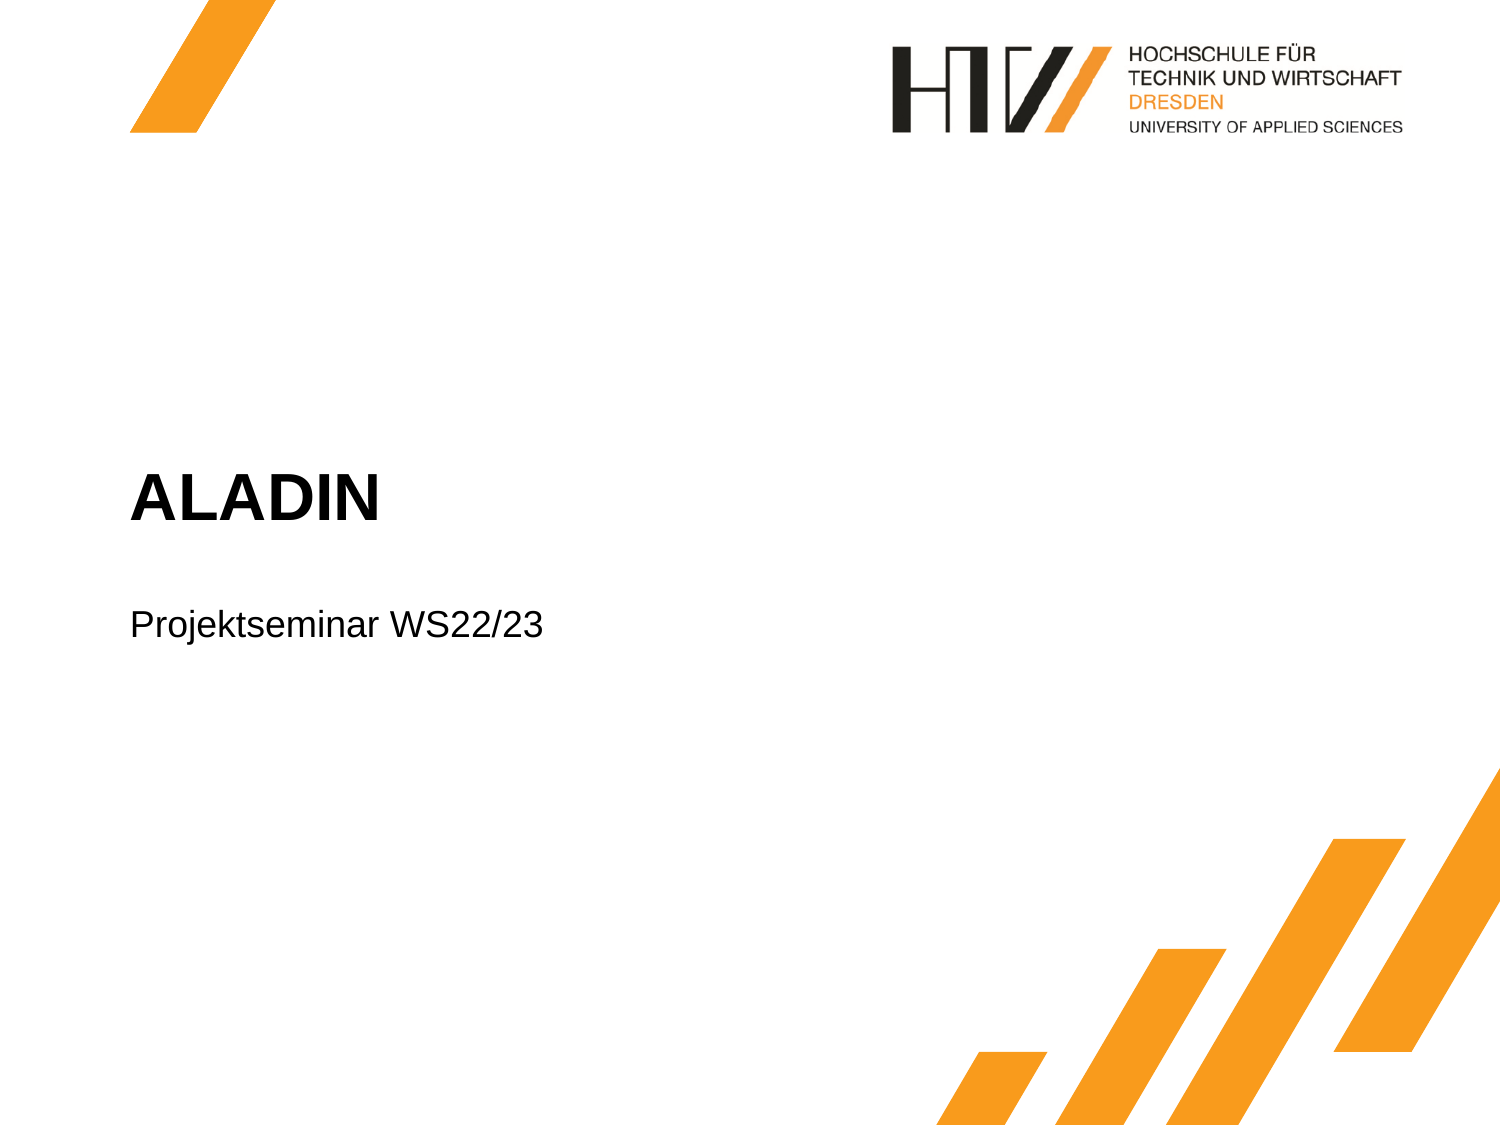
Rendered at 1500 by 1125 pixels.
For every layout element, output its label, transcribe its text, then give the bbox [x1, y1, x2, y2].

title ALADIN [129, 423, 1405, 575]
picture [889, 43, 1405, 133]
subtitle Projektseminar WS22/23 [129, 599, 1405, 872]
